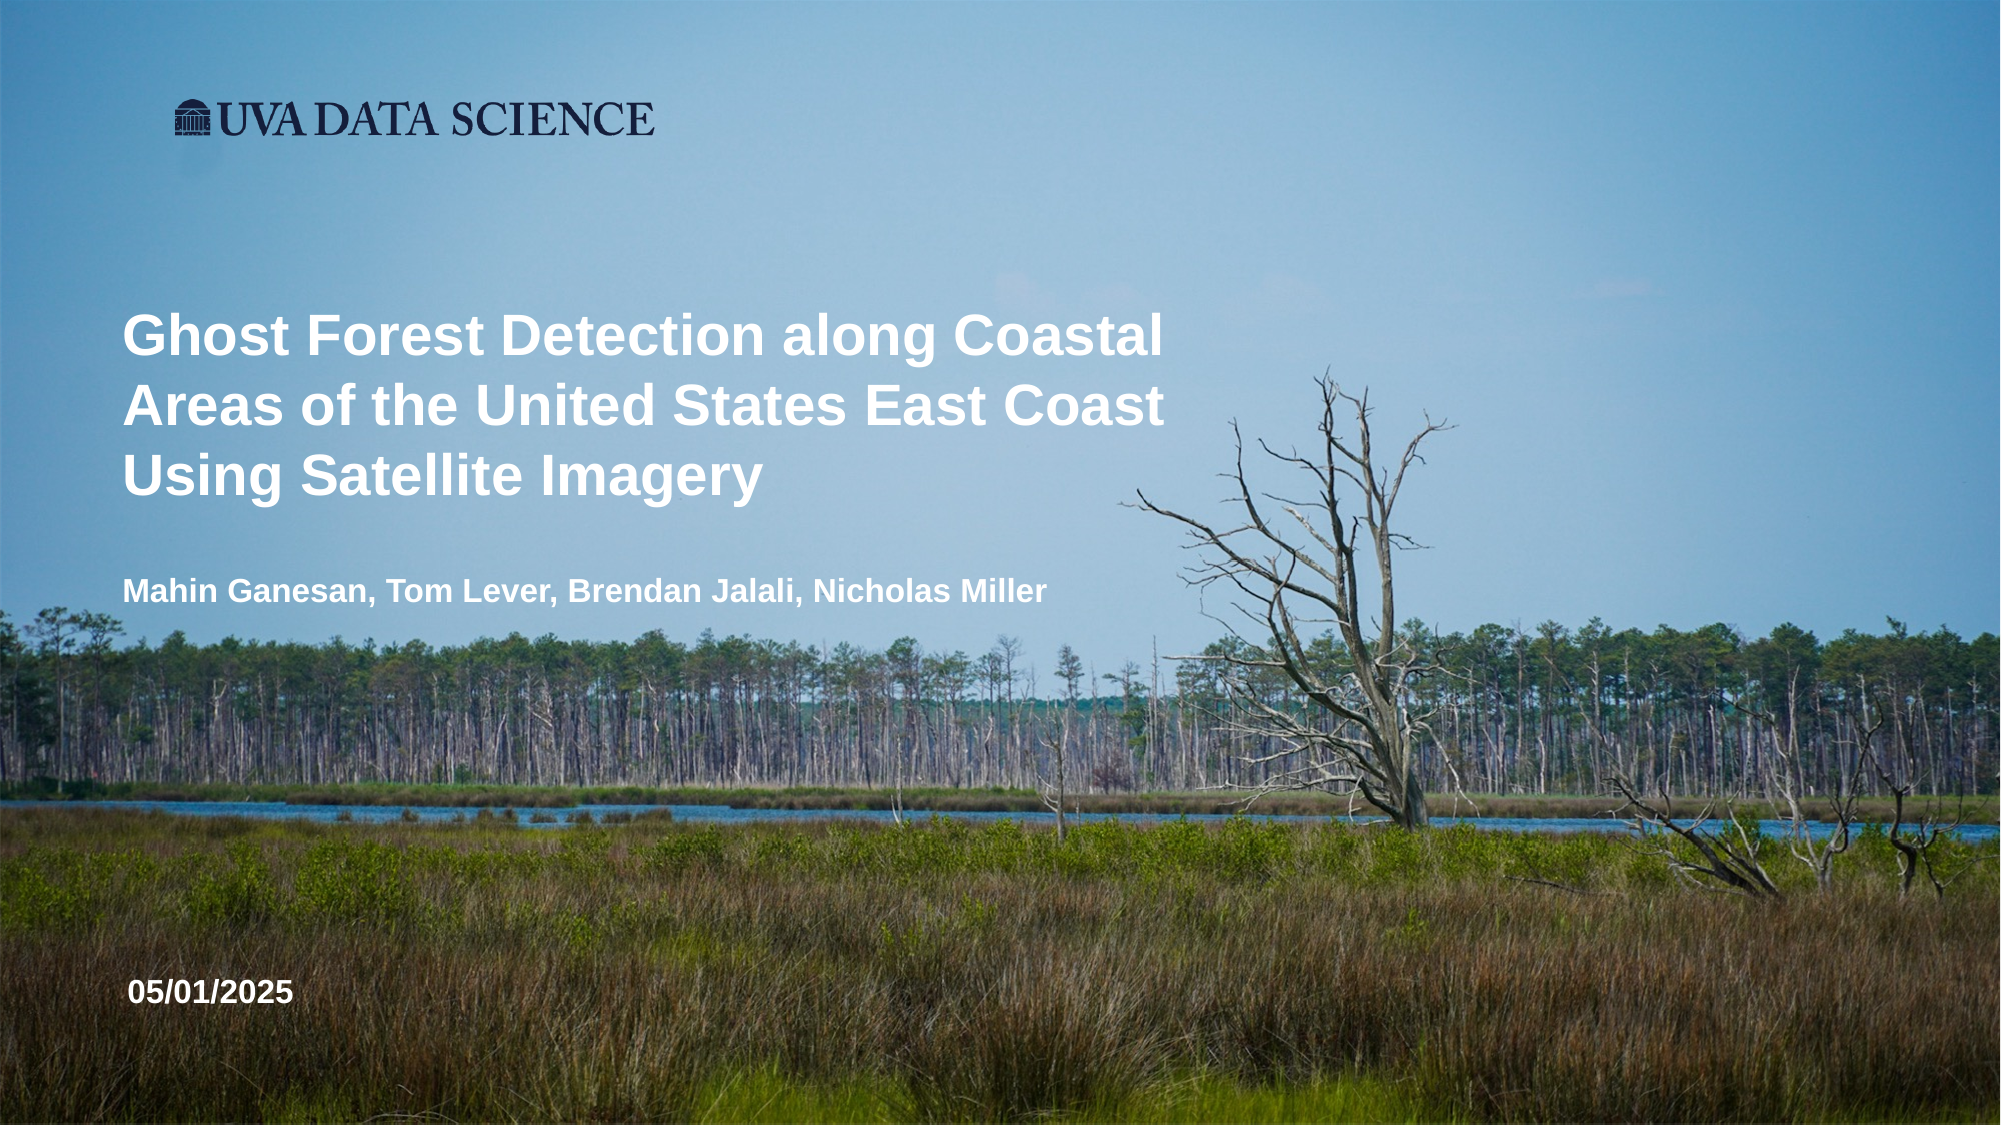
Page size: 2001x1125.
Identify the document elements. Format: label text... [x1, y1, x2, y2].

picture [0, 0, 2001, 1125]
subtitle 05/01/2025 [107, 944, 456, 1026]
text_box Ghost Forest Detection along Coastal Areas of the United States East Coast Using Satellite Imagery [107, 289, 1290, 560]
text_box Mahin Ganesan, Tom Lever, Brendan Jalali, Nicholas Miller [107, 562, 1106, 663]
